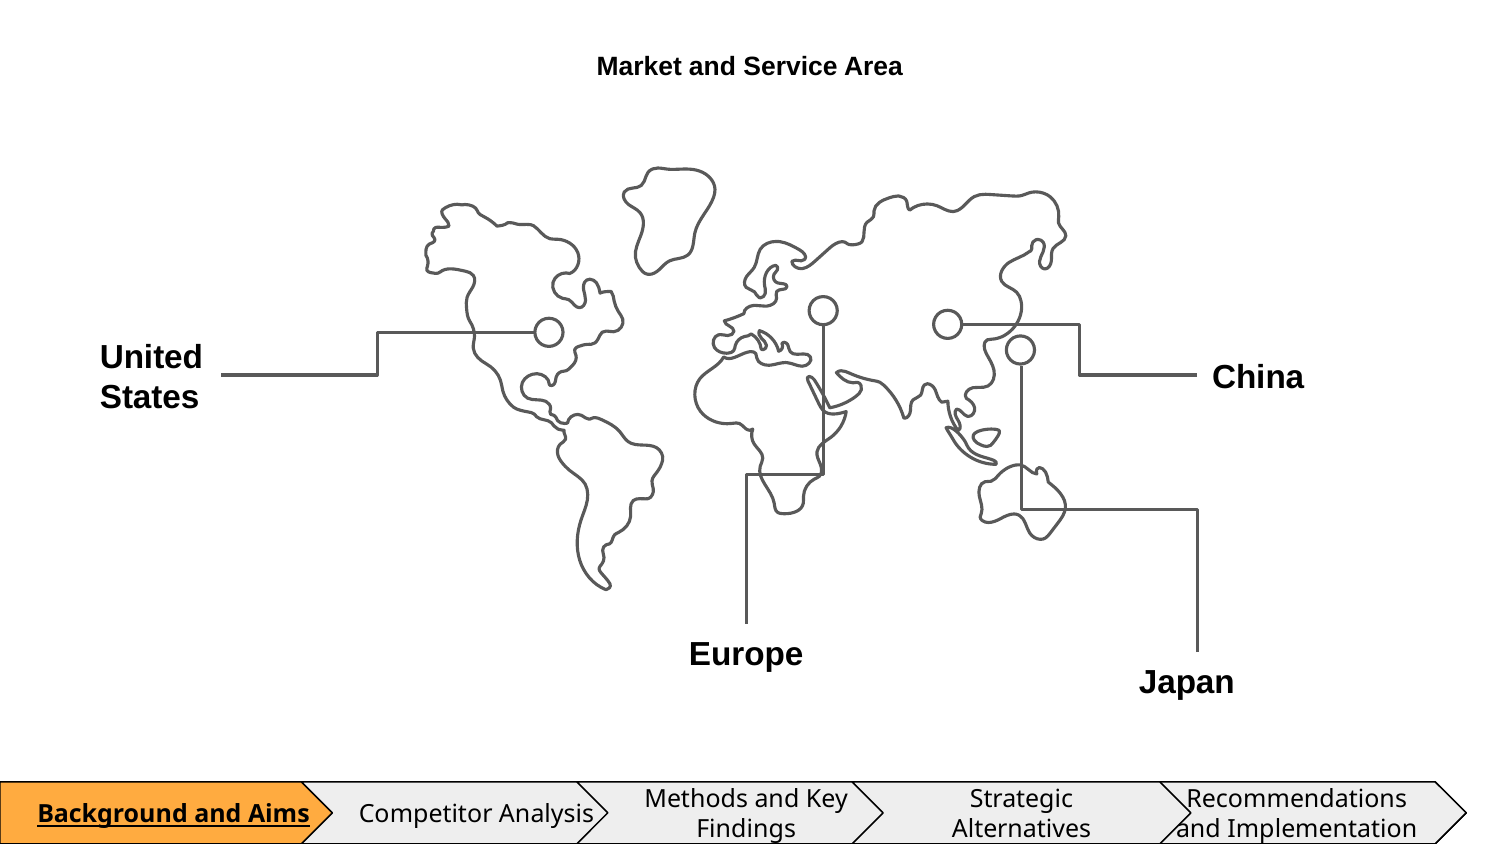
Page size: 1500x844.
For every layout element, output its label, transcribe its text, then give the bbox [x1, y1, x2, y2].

text_box China [1197, 346, 1422, 404]
text_box Recommendations and Implementation [1160, 781, 1467, 844]
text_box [220, 332, 536, 376]
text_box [634, 435, 935, 513]
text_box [425, 167, 1067, 590]
text_box Strategic Alternatives [852, 781, 1191, 844]
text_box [961, 324, 1198, 376]
text_box Japan [1123, 652, 1348, 710]
text_box Methods and Key Findings [576, 781, 882, 844]
text_box Competitor Analysis [301, 781, 606, 844]
text_box Europe [634, 623, 859, 681]
text_box United States [84, 346, 222, 404]
text_box Background and Aims [0, 781, 331, 844]
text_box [966, 421, 1253, 598]
title Market and Service Area [75, 33, 1426, 96]
